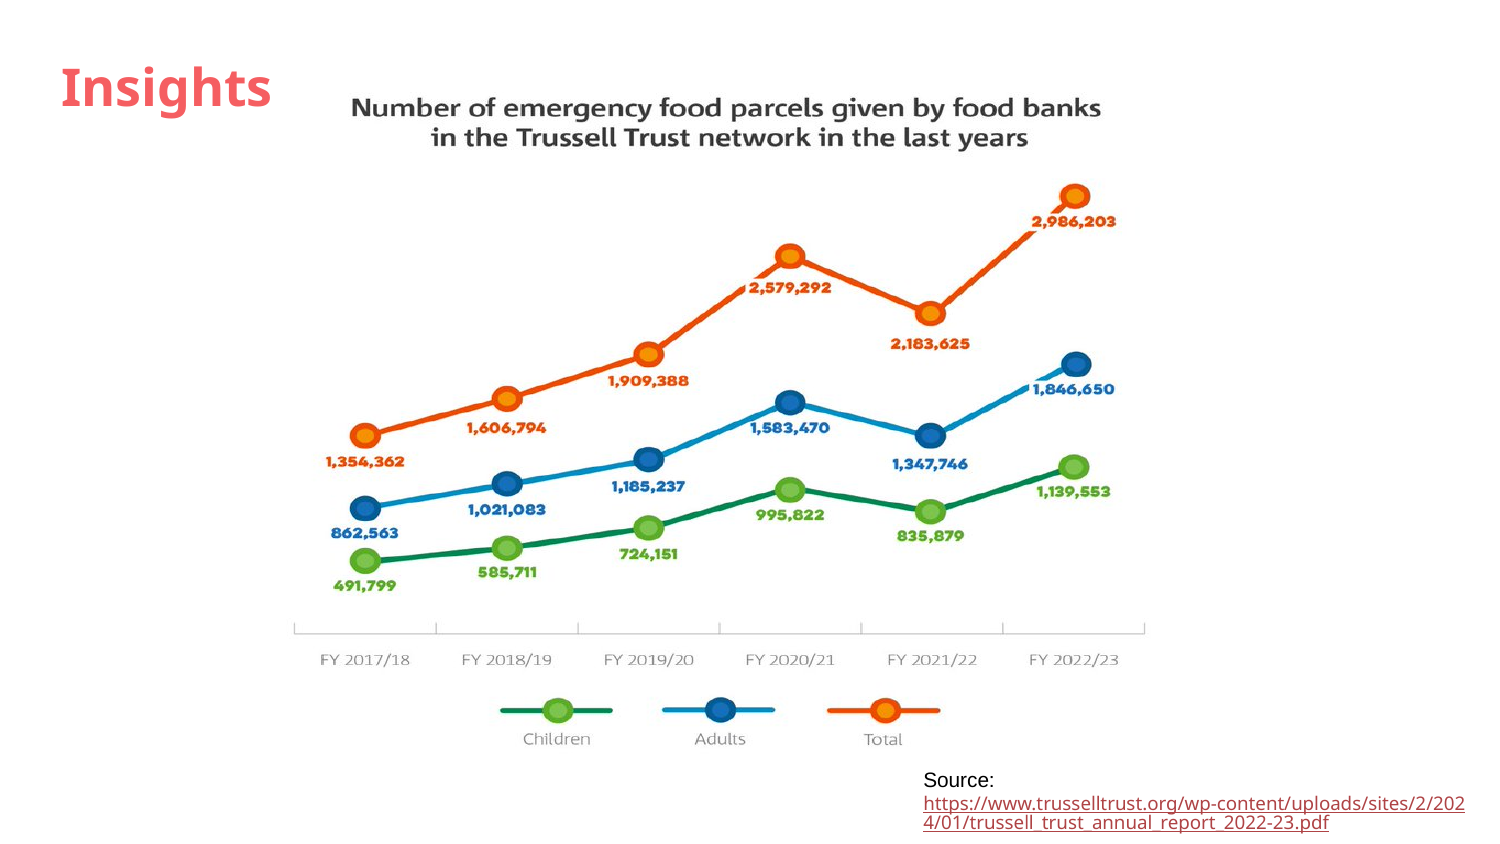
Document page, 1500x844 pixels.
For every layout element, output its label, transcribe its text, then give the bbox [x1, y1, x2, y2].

text_box Source:https://www.trusselltrust.org/wp-content/uploads/sites/2/2024/01/trussell_trust_annual_report_2022-23.pdf [908, 751, 1490, 830]
picture [225, 34, 1215, 810]
text_box Insights [46, 39, 220, 207]
